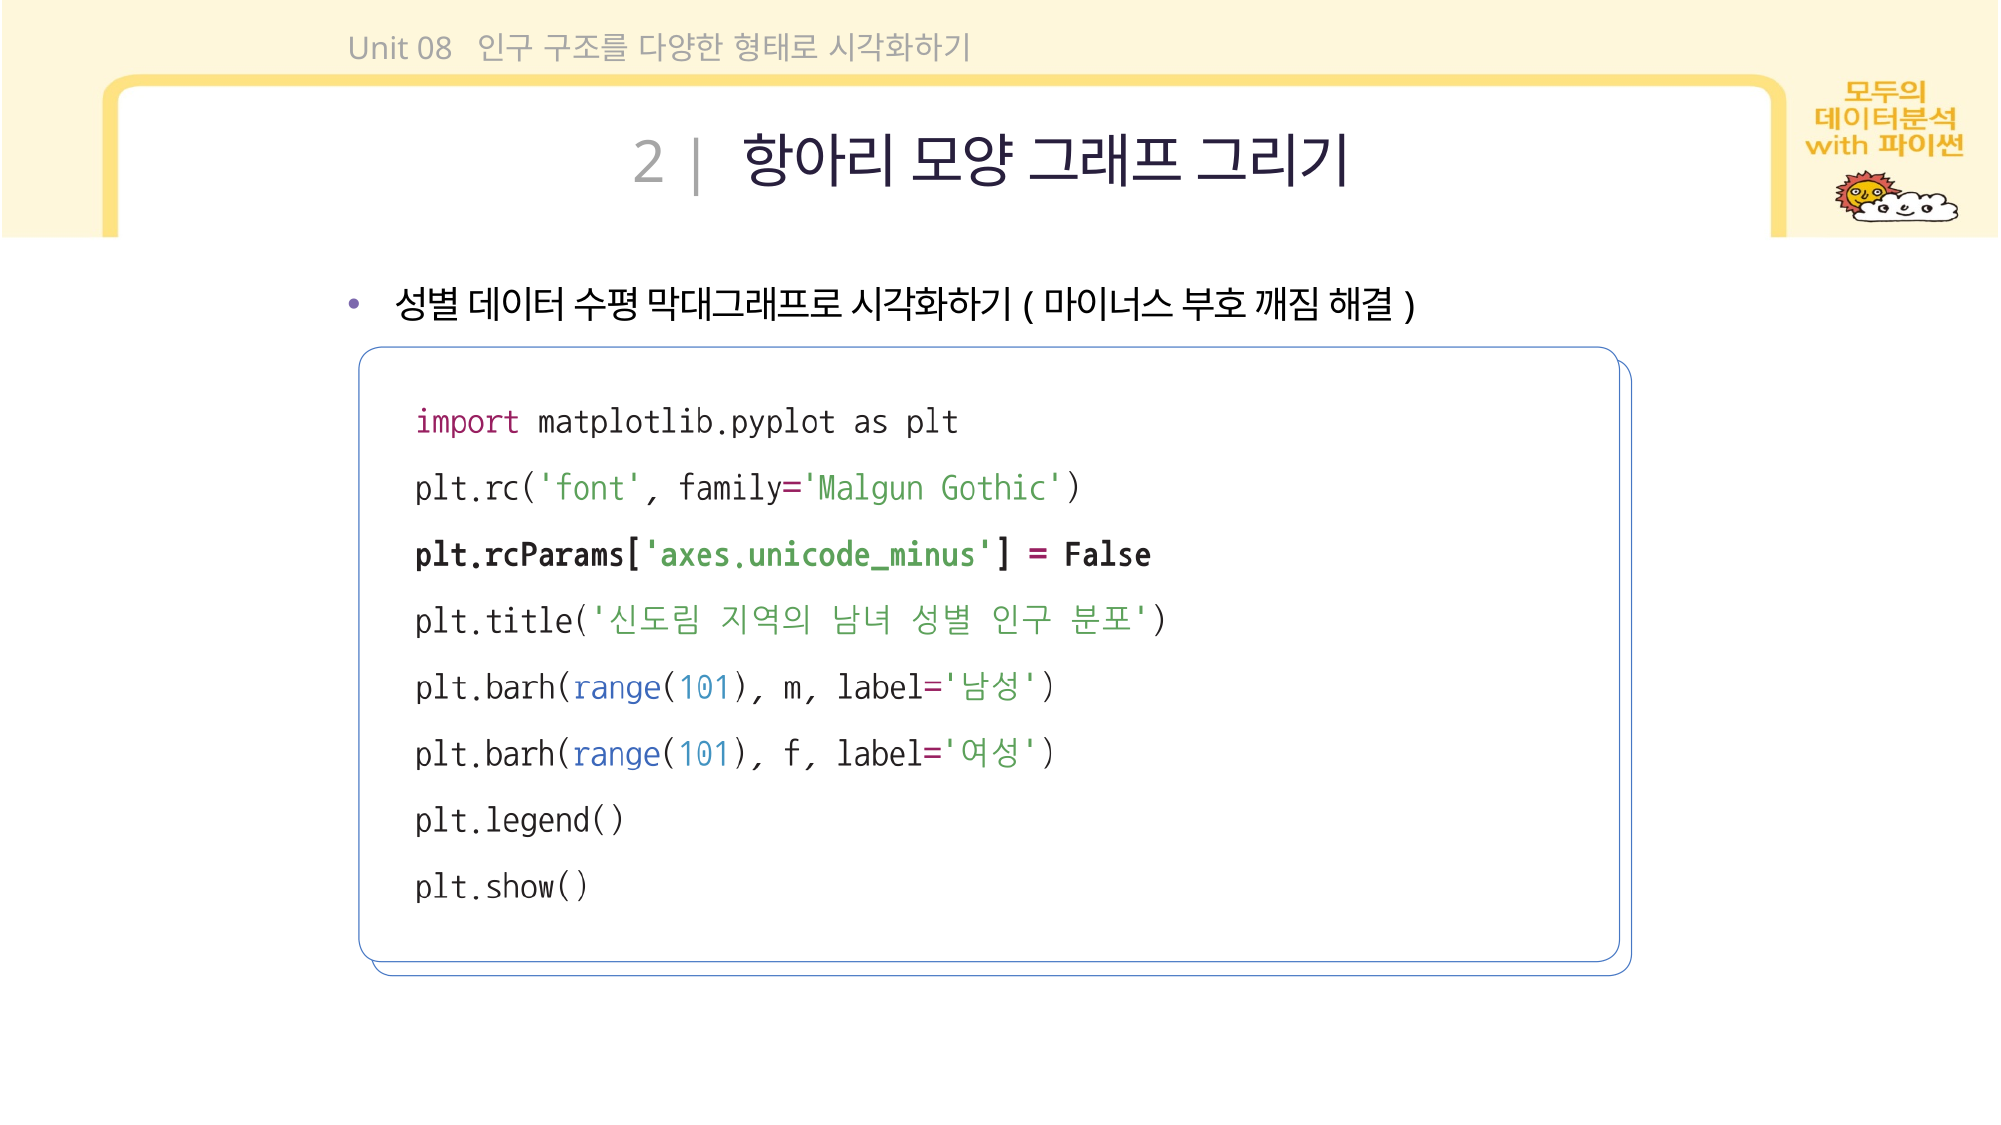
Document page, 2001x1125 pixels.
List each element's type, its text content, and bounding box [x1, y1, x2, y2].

text_box 2 | 항아리 모양 그래프 그리기 [467, 117, 1518, 202]
text_box 성별 데이터 수평 막대그래프로 시각화하기(마이너스 부호 깨짐 해결) [332, 251, 1652, 734]
picture [2, 0, 1998, 1125]
text_box Unit 08 인구 구조를 다양한 형태로 시각화하기 [332, 0, 1383, 74]
